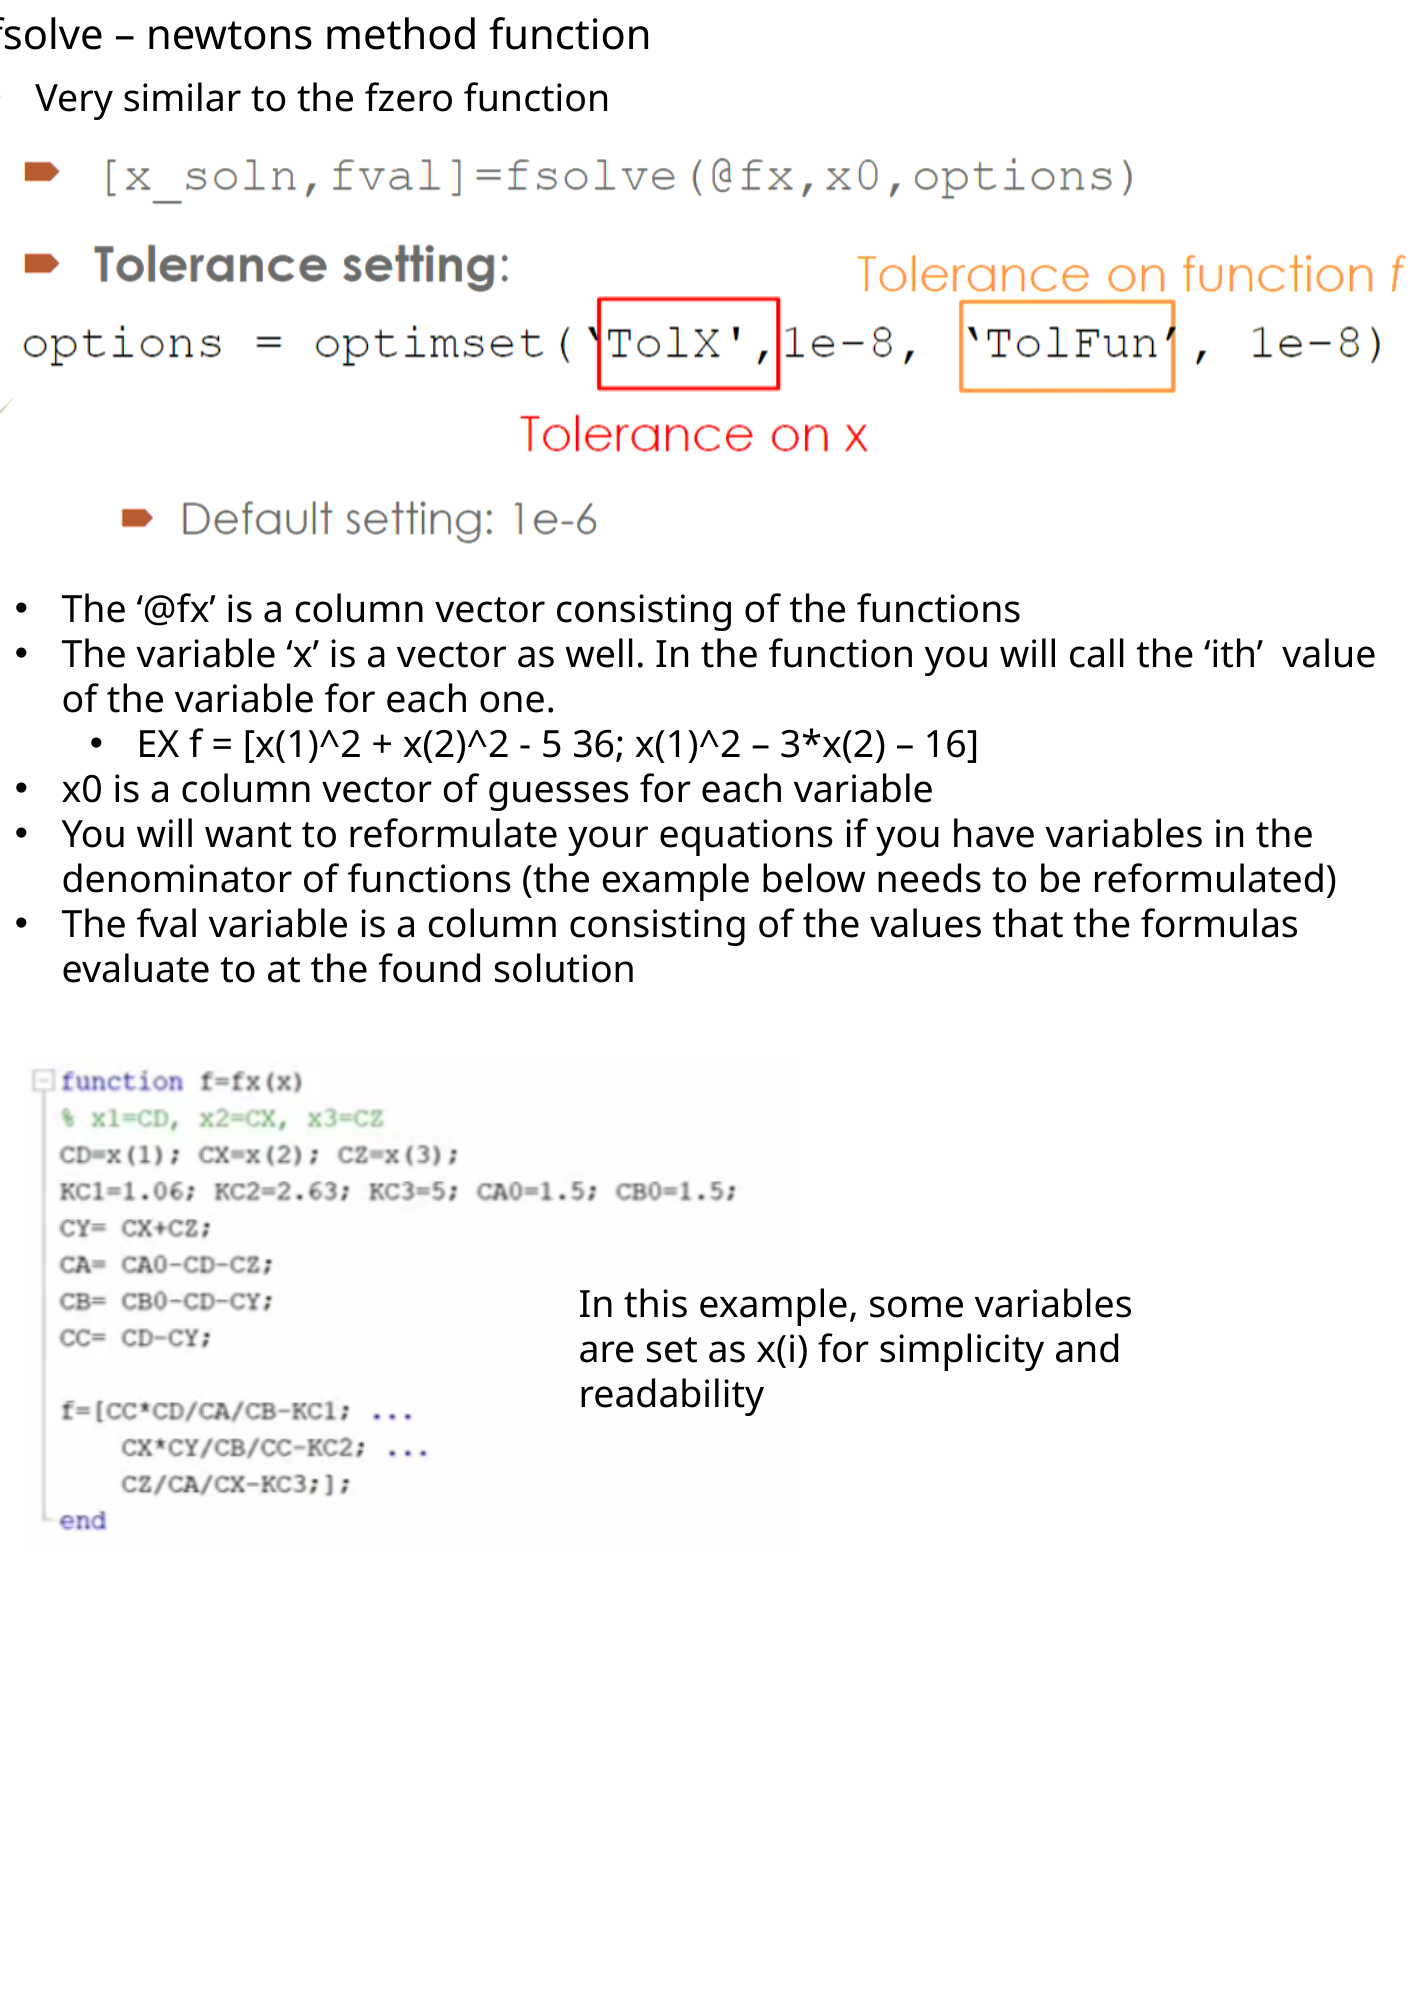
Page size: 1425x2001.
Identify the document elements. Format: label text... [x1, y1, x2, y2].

picture [24, 1056, 794, 1548]
text_box Very similar to the fzero function [0, 66, 626, 123]
text_box In this example, some variables are set as x(i) for simplicity and readability [794, 1272, 1181, 1422]
picture [0, 123, 1425, 561]
text_box fsolve – newtons method function [0, 0, 667, 65]
text_box The ‘@fx’ is a column vector consisting of the functions The variable ‘x’ is a vector as well. In the function you will call the ‘ith’ value of the variable for each one. EX f = [x(1)^2 + x(2)^2 - 5 36; x(1)^2 – 3*x(2) – 16] x0 is a column vector of guesses for each variable You will want to reformulate your equations if you have variables in the denominator of functions (the example below needs to be reformulated) The fval variable is a column consisting of the values that the formulas evaluate to at the found solution [0, 577, 1425, 998]
